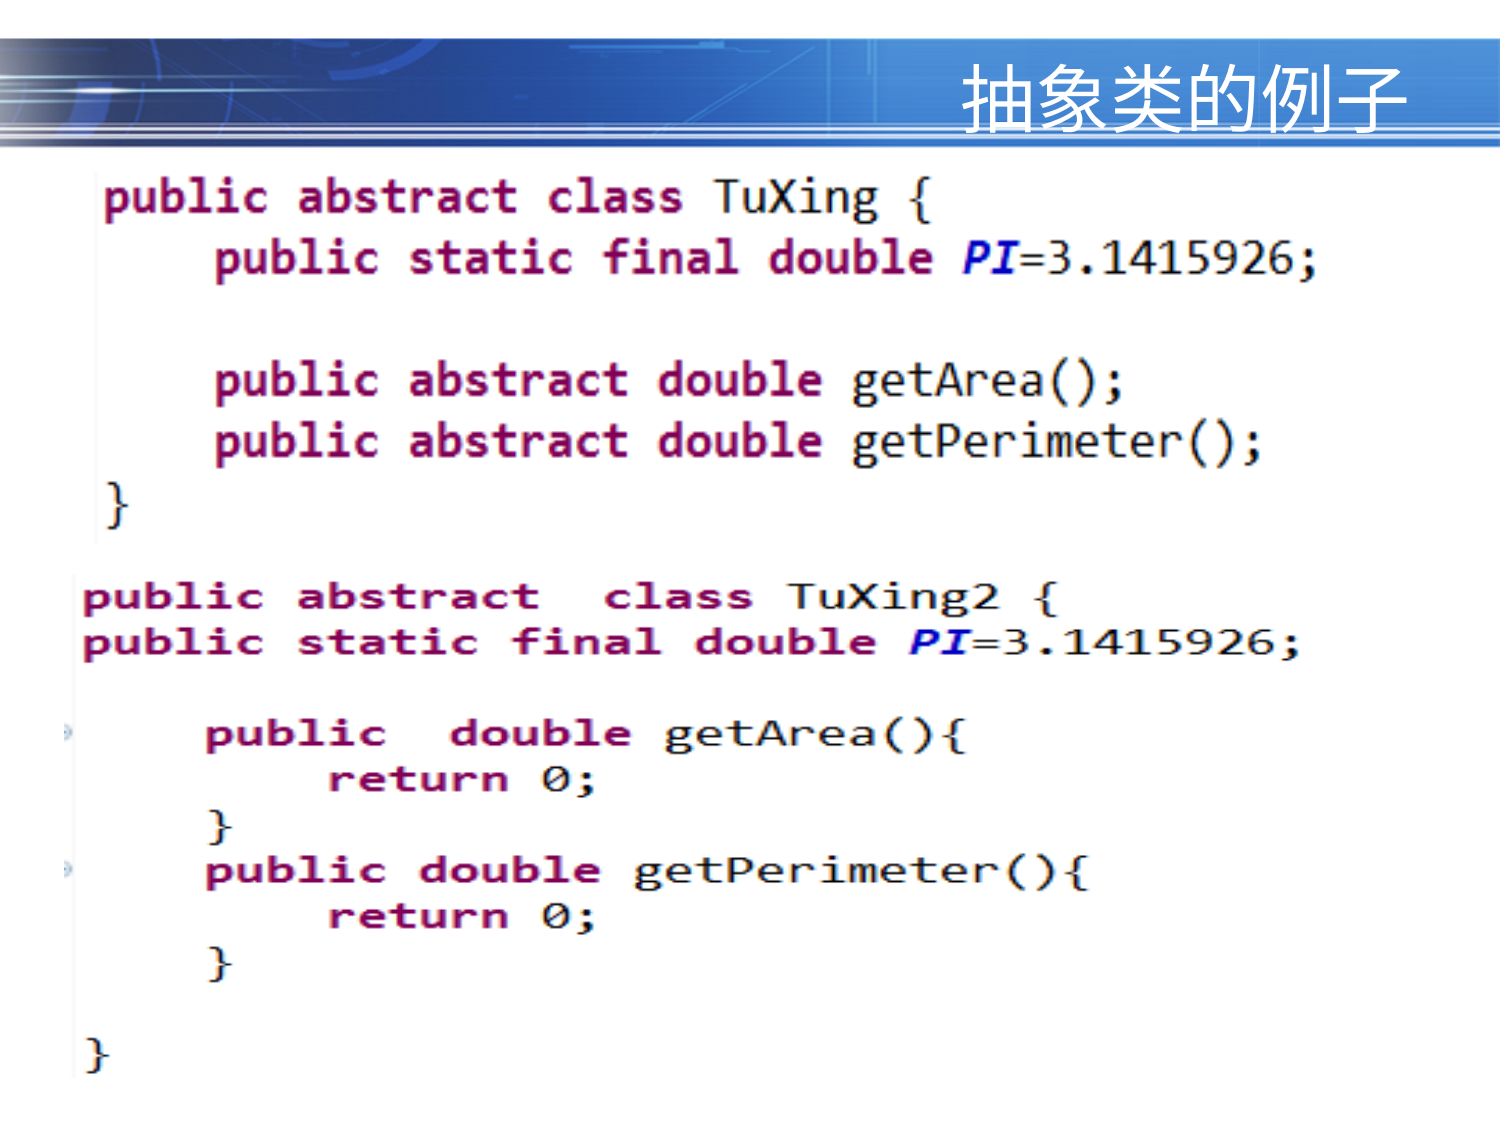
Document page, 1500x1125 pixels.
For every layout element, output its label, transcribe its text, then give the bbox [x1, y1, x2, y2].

list [123, 209, 1426, 1071]
picture [0, 0, 1500, 1125]
title 抽象类的例子 [75, 45, 1425, 233]
